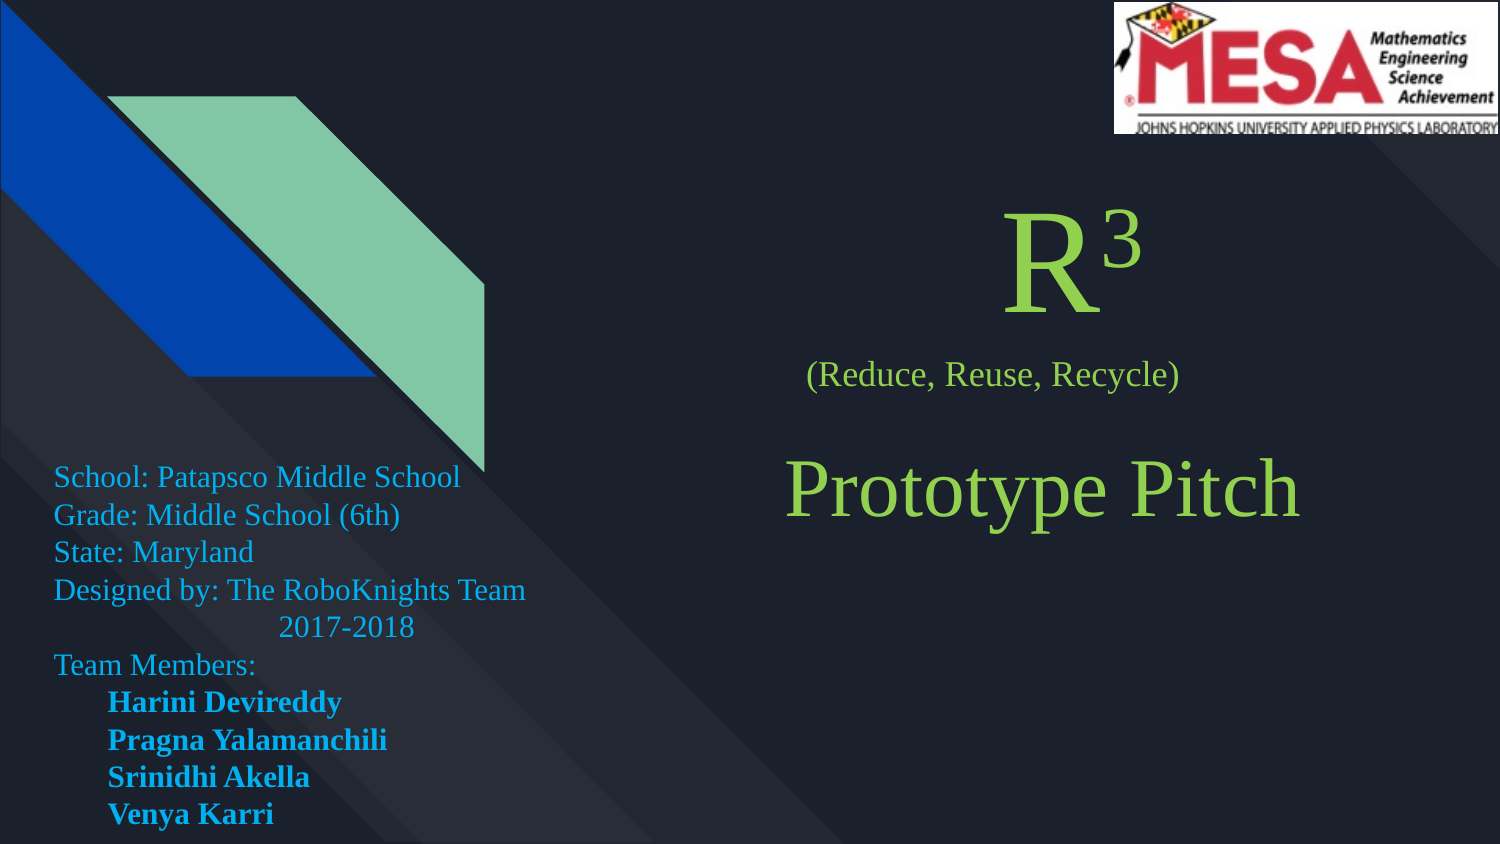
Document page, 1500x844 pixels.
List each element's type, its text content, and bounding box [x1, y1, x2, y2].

text_box School: Patapsco Middle School Grade: Middle School (6th) State: Maryland Designed by: The RoboKnights Team 2017-2018 Team Members: Harini Devireddy Pragna Yalamanchili Srinidhi Akella Venya Karri [38, 441, 666, 800]
picture [1114, 1, 1499, 134]
text_box R3 (Reduce, Reuse, Recycle) Prototype Pitch [503, 147, 1462, 560]
